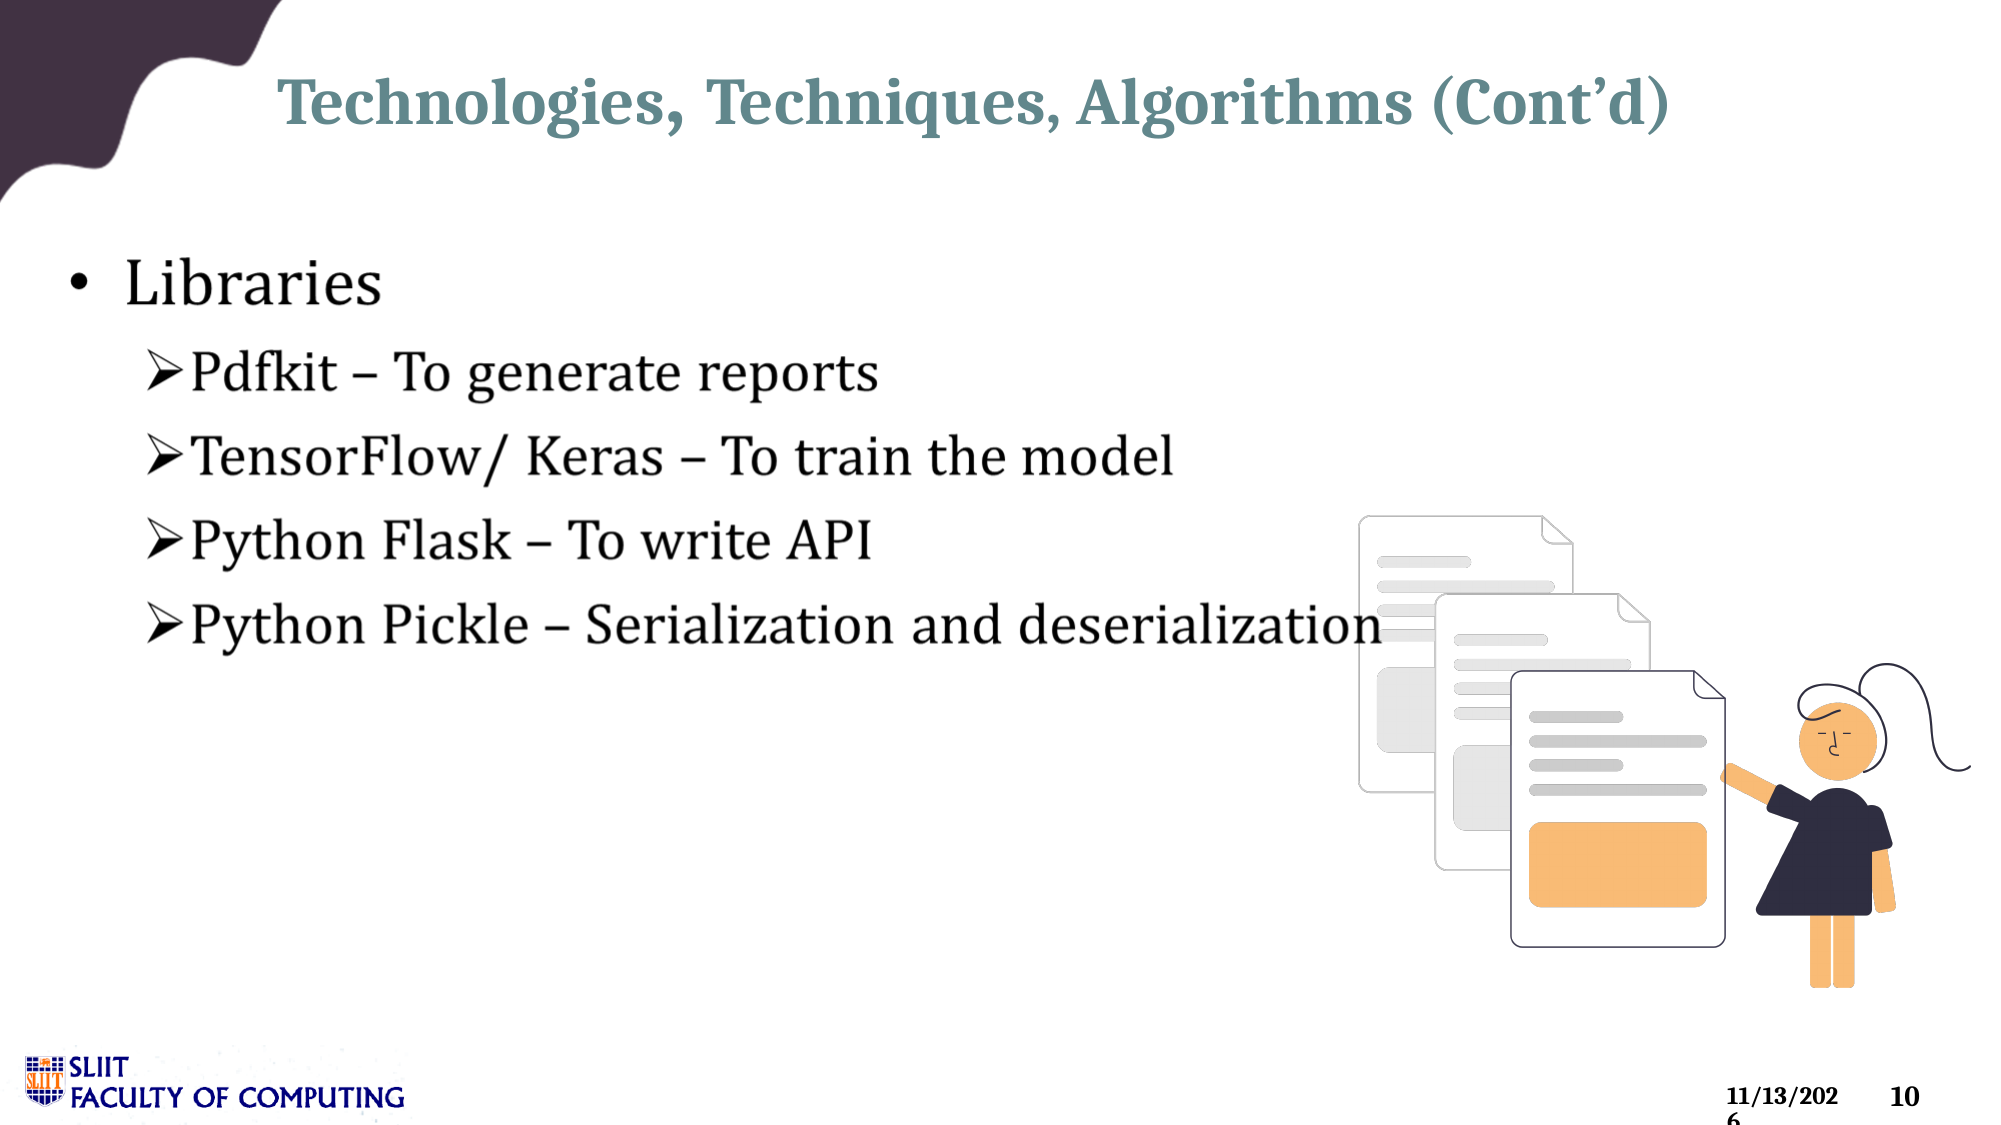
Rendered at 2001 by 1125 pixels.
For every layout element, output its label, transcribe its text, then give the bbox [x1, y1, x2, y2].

picture [0, 1045, 413, 1125]
picture [0, 0, 1971, 989]
text_box Technologies, Techniques, Algorithms (Cont’d) [322, 47, 1760, 128]
